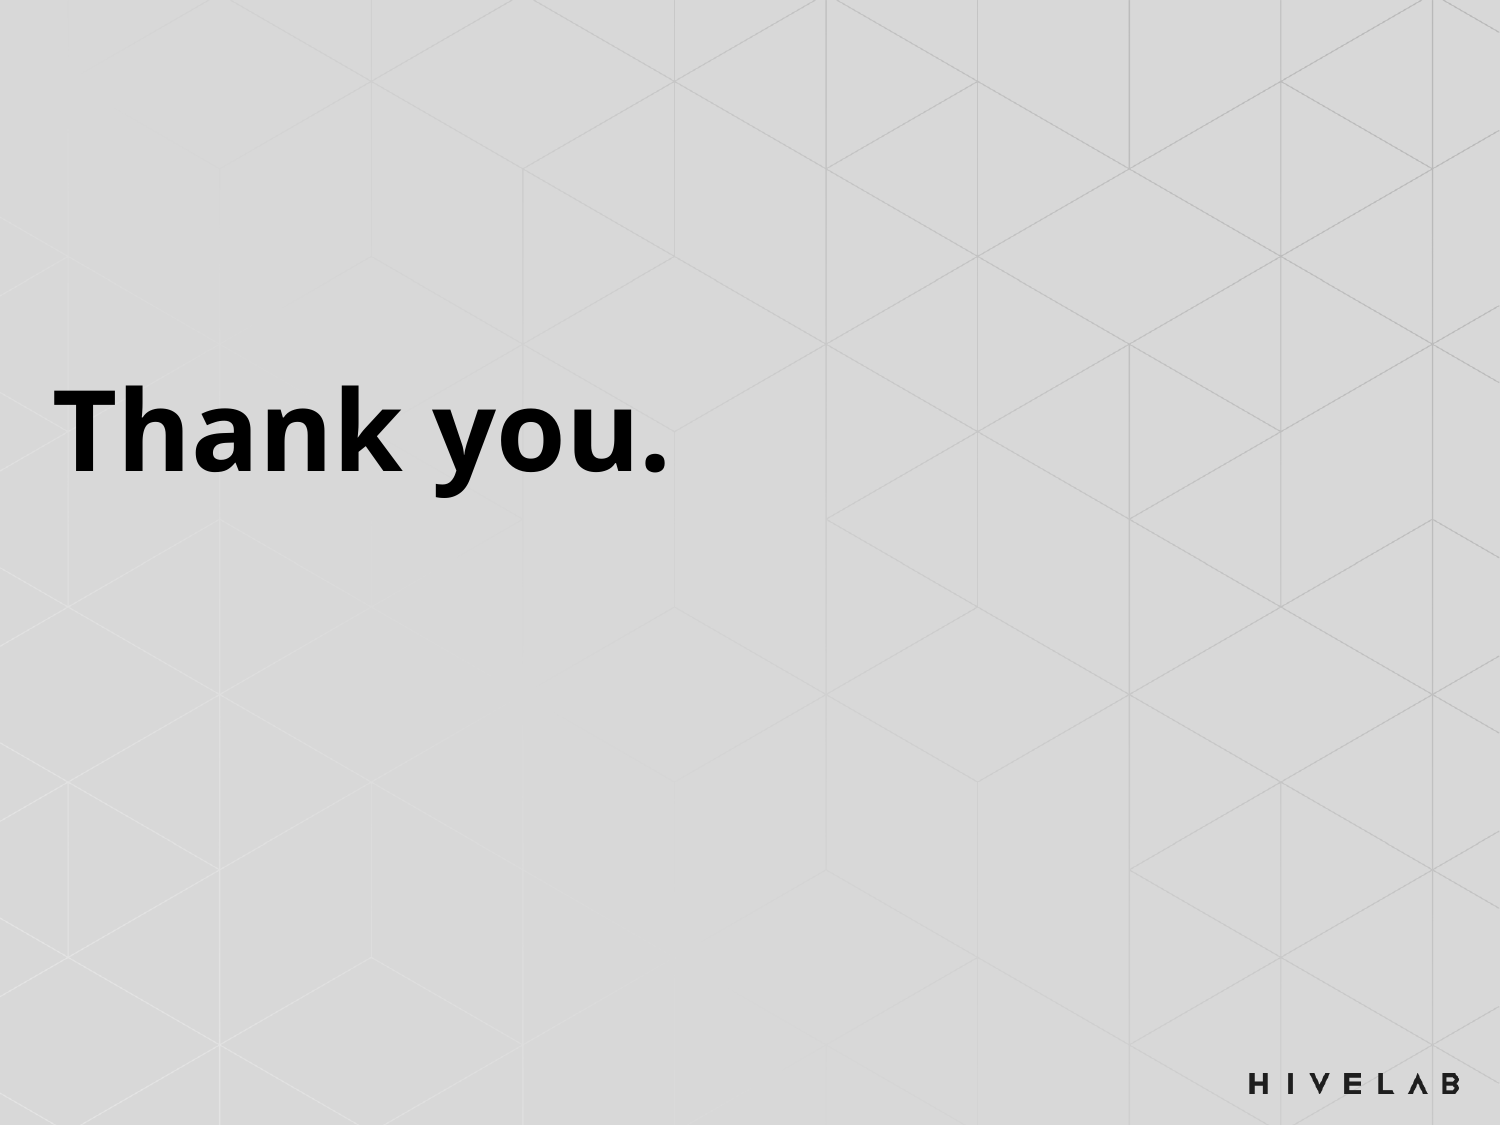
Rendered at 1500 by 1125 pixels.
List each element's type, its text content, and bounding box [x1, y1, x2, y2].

picture [0, 0, 1500, 1125]
text_box Thank you. [37, 351, 893, 502]
